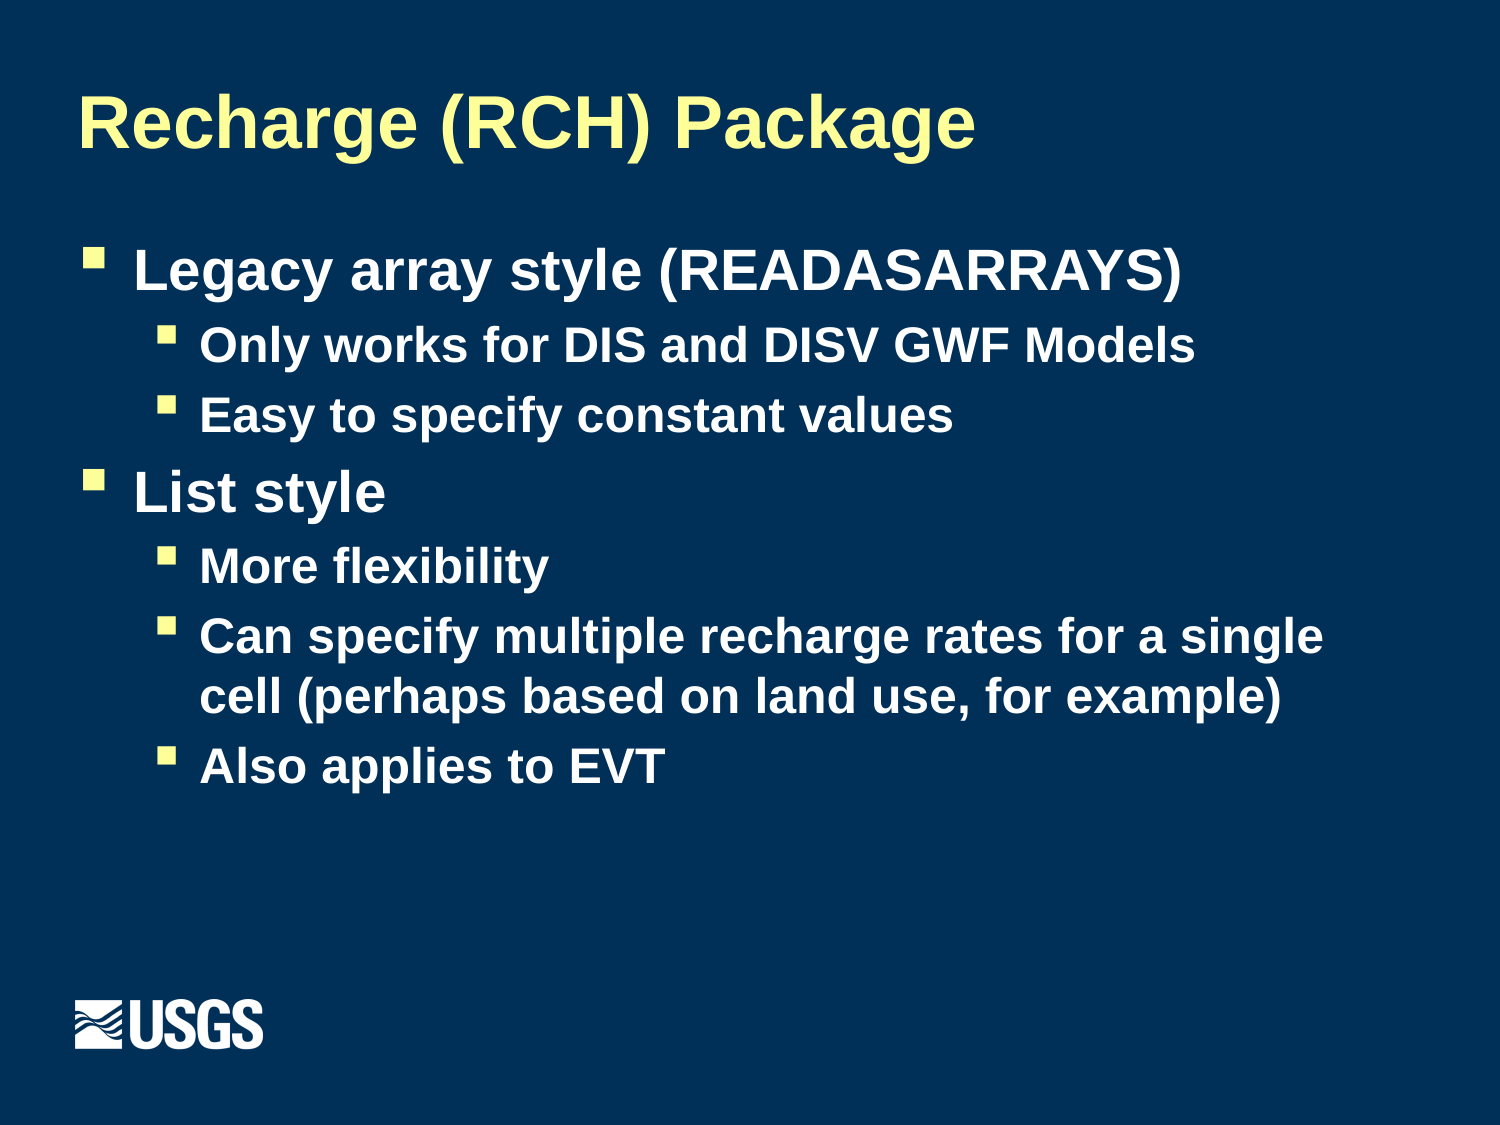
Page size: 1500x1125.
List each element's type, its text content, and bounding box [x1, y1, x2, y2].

title Recharge (RCH) Package [62, 24, 1425, 213]
list Legacy array style (READASARRAYS) Only works for DIS and DISV GWF Models Easy to specify constant values List style More flexibility Can specify multiple recharge rates for a single cell (perhaps based on land use, for example) Also applies to EVT [62, 224, 1425, 963]
